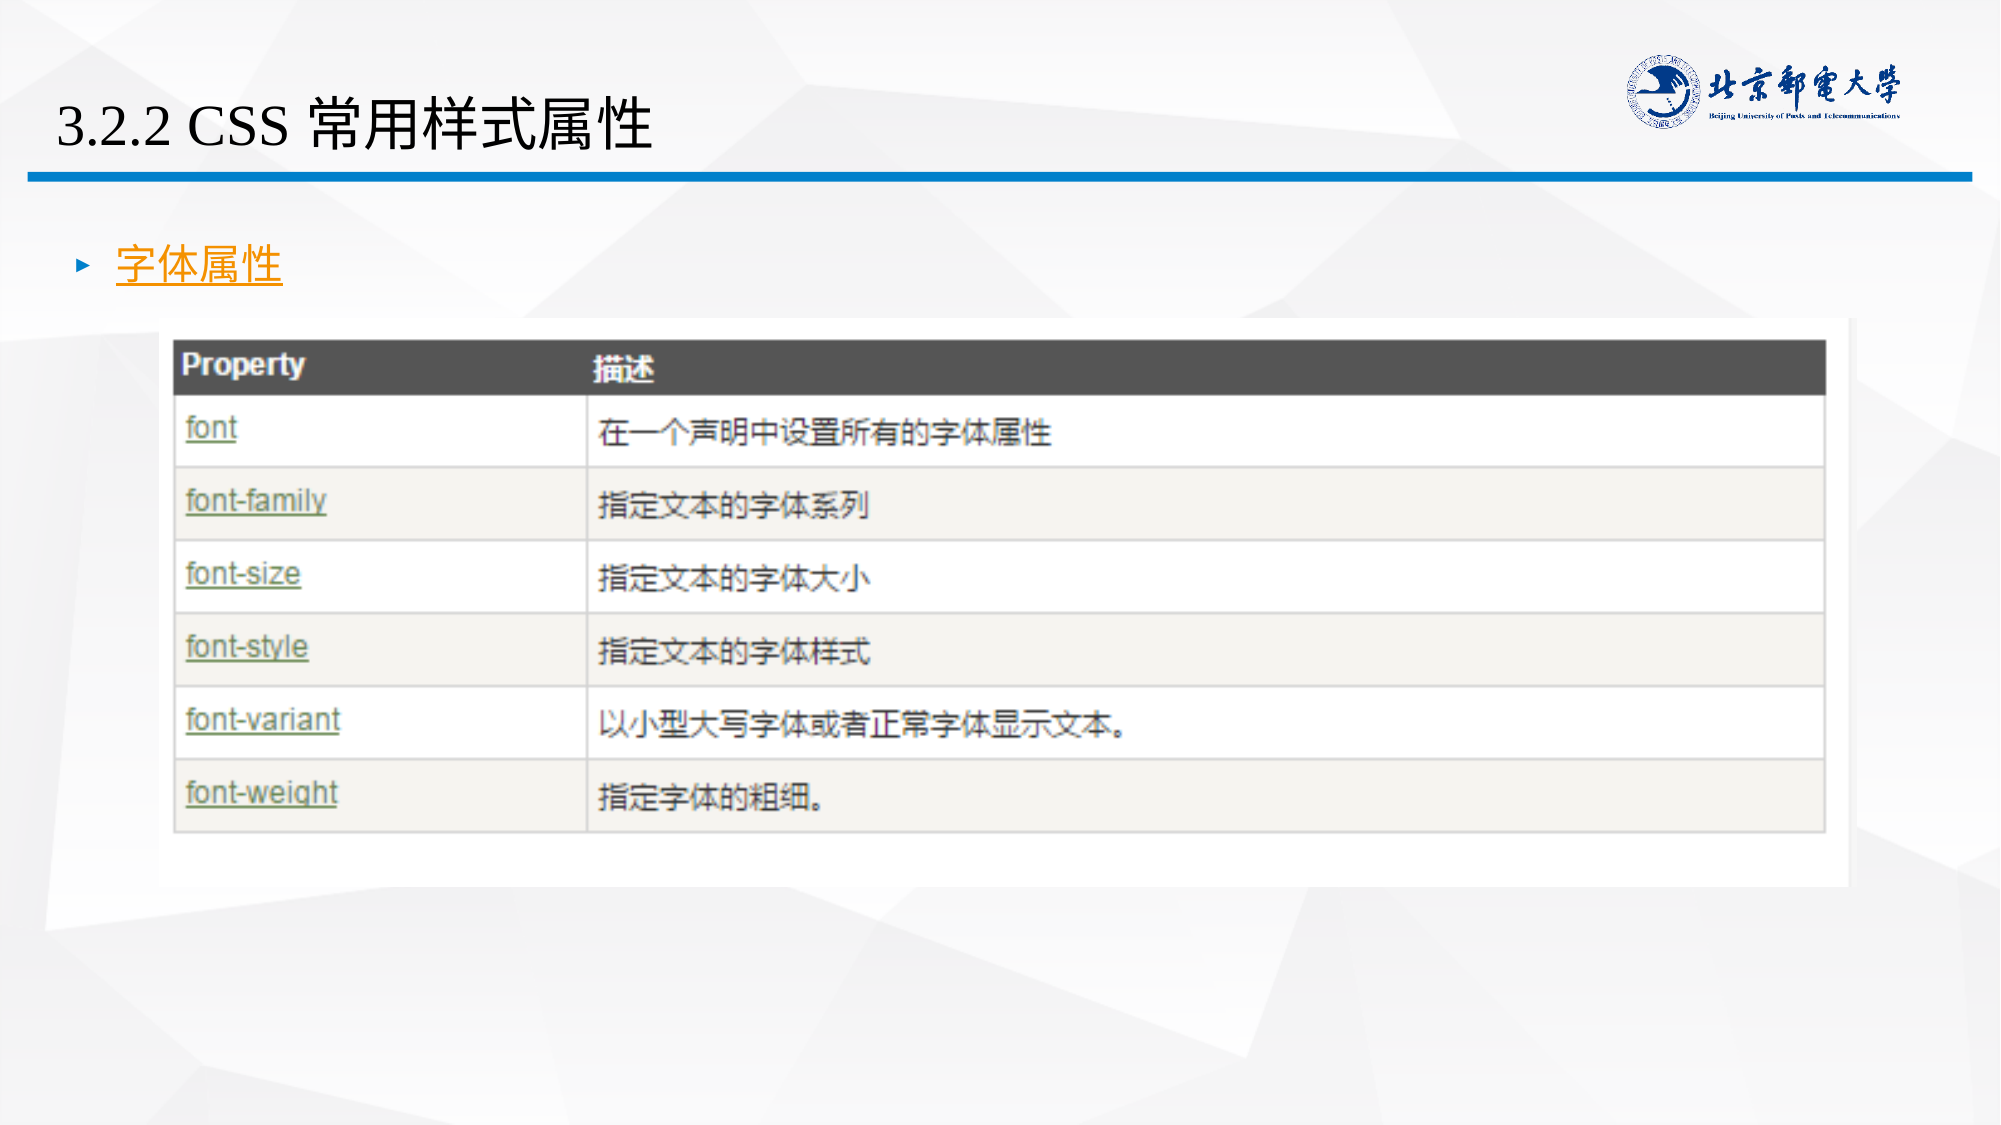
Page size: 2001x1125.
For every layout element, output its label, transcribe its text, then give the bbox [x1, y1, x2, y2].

title 3.2.2 CSS常用样式属性 [41, 52, 1188, 200]
picture [0, 0, 2000, 1125]
text_box 字体属性 [41, 200, 1390, 607]
